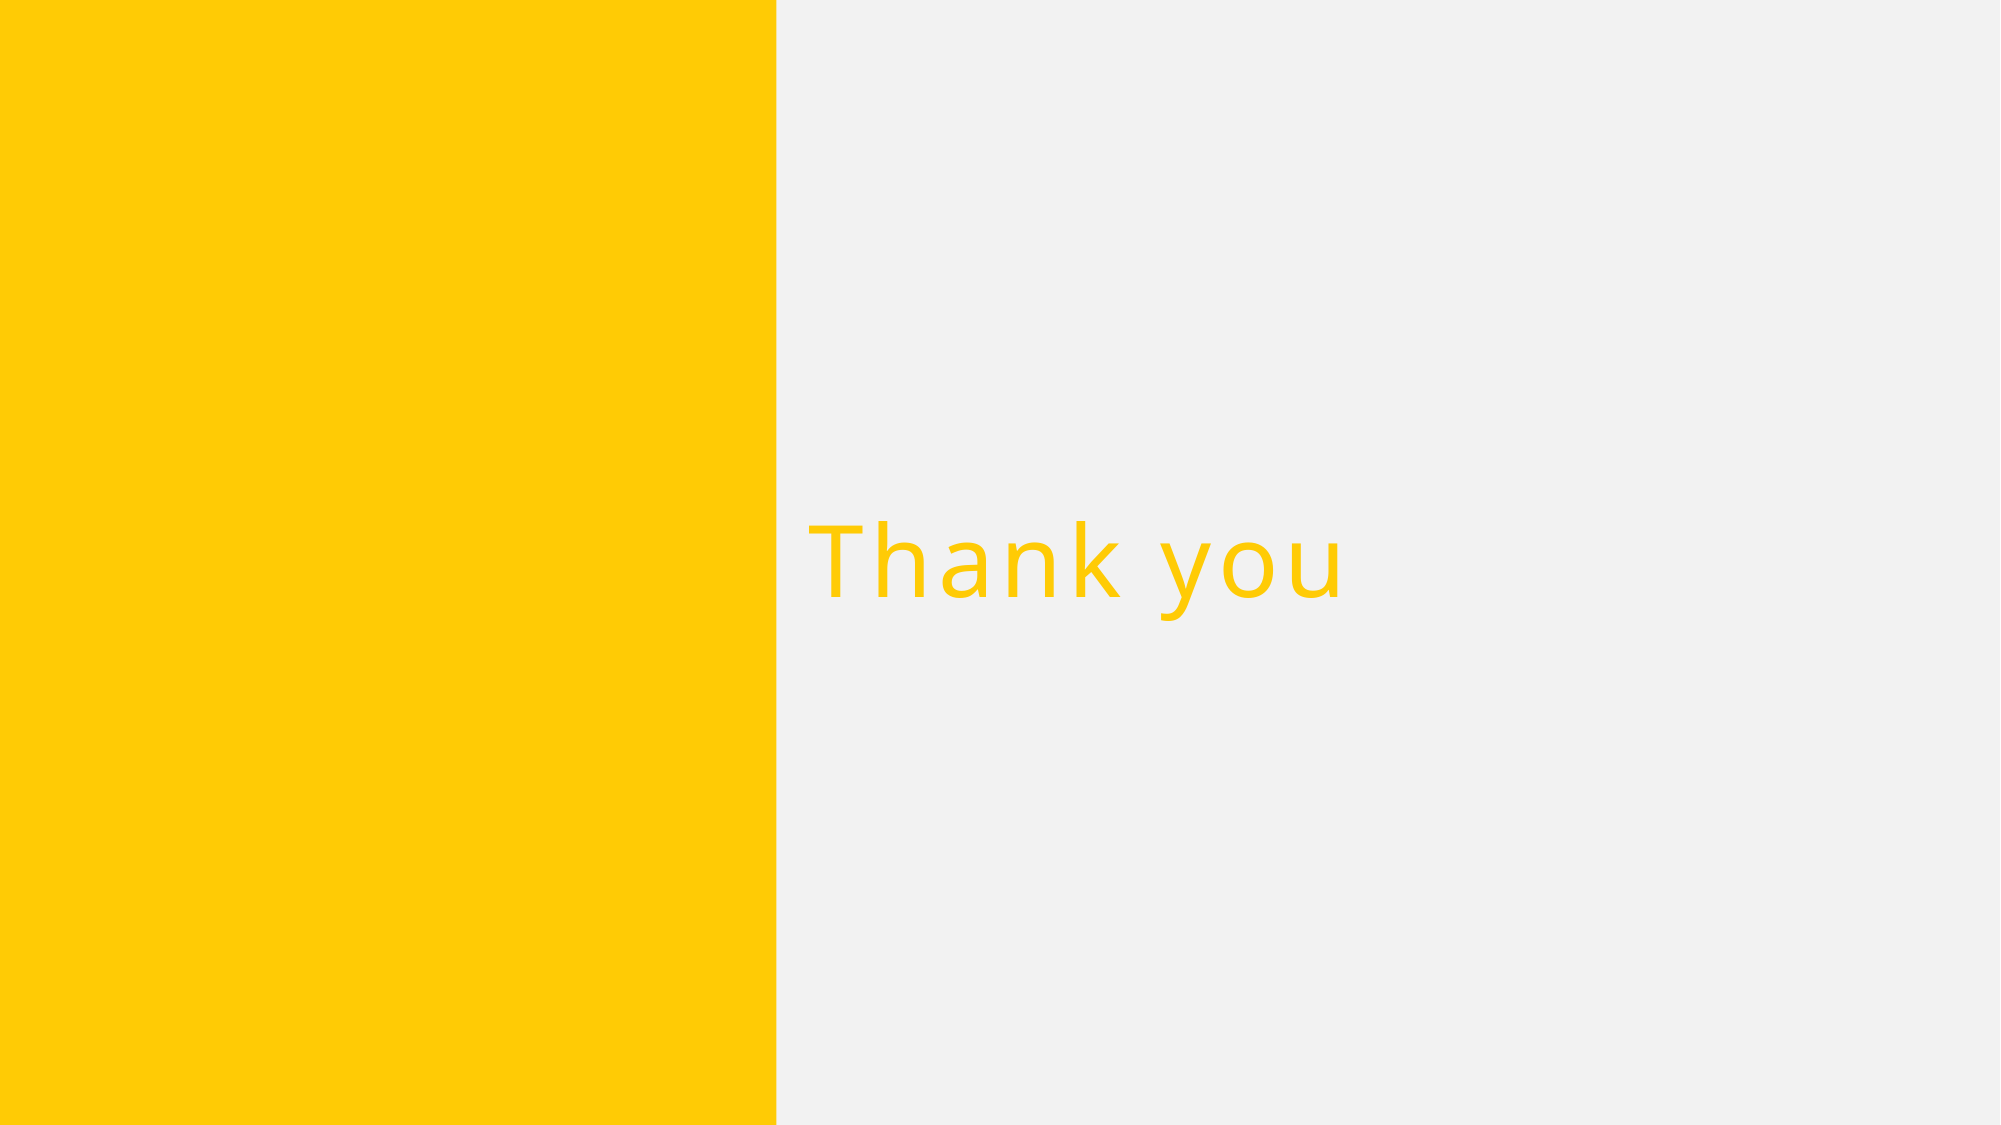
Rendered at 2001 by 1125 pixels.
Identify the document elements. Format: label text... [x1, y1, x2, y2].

text_box [0, 0, 777, 1125]
text_box Thank you [794, 466, 1653, 625]
